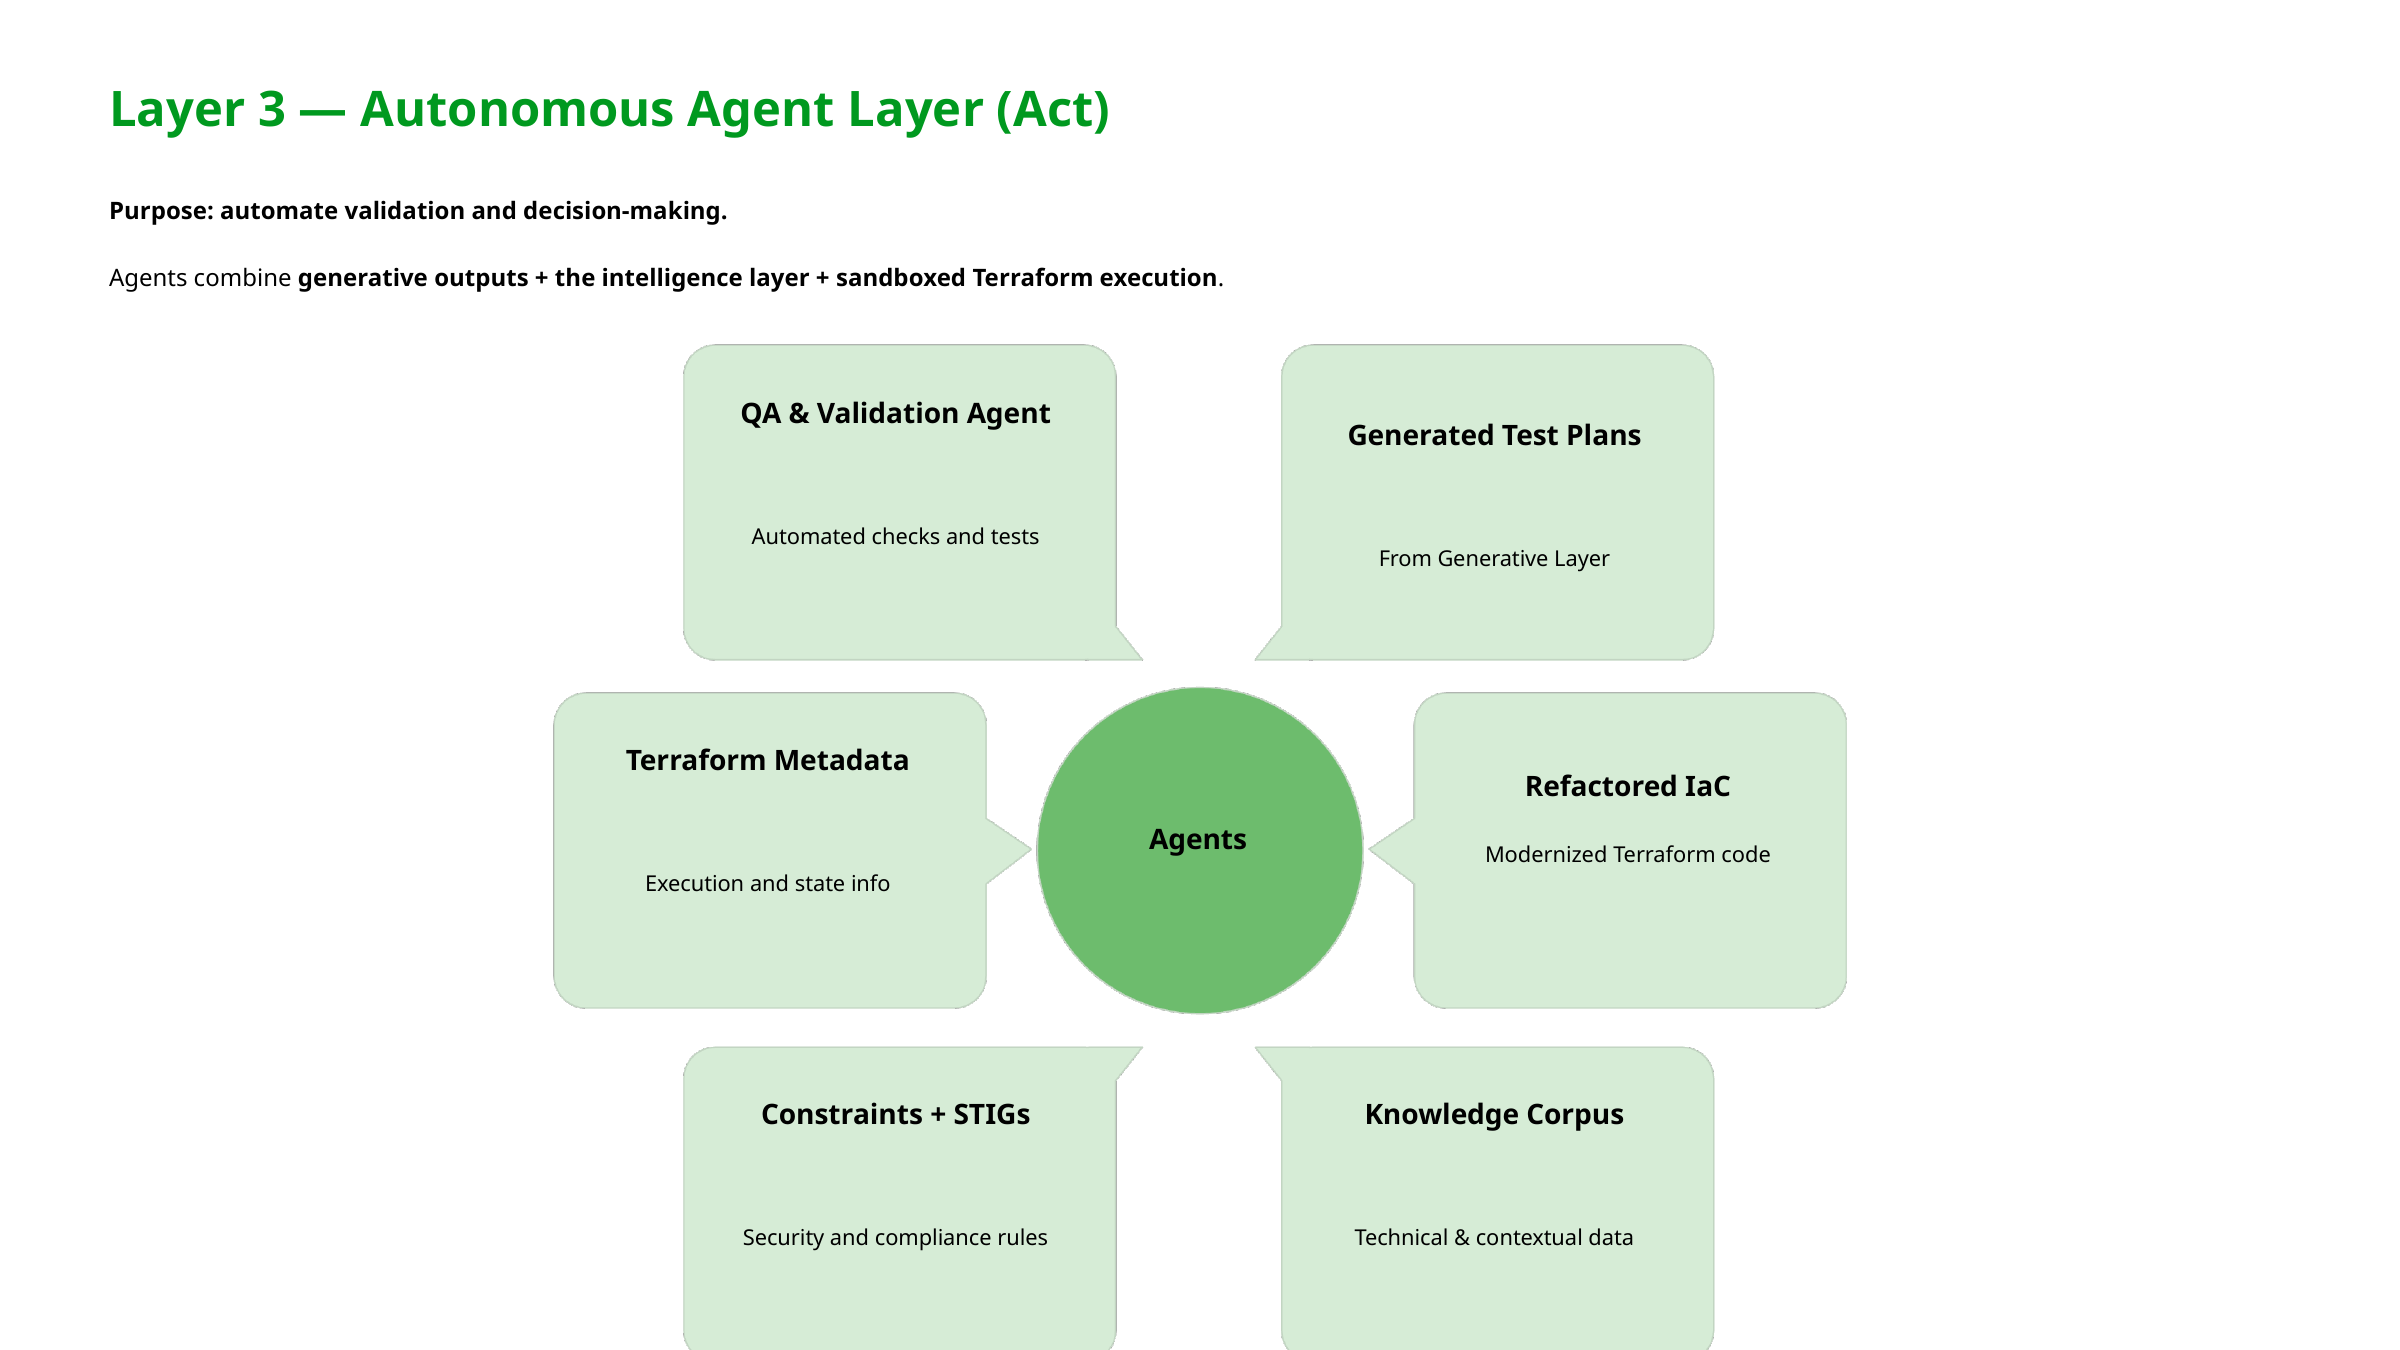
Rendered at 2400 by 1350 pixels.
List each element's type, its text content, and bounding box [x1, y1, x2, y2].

text_box Agents combine generative outputs + the intelligence layer + sandboxed Terraform execution. [109, 252, 2291, 292]
picture [528, 319, 1872, 1350]
text_box Layer 3 — Autonomous Agent Layer (Act) [109, 75, 1041, 137]
text_box Purpose: automate validation and decision-making. [109, 185, 2291, 225]
